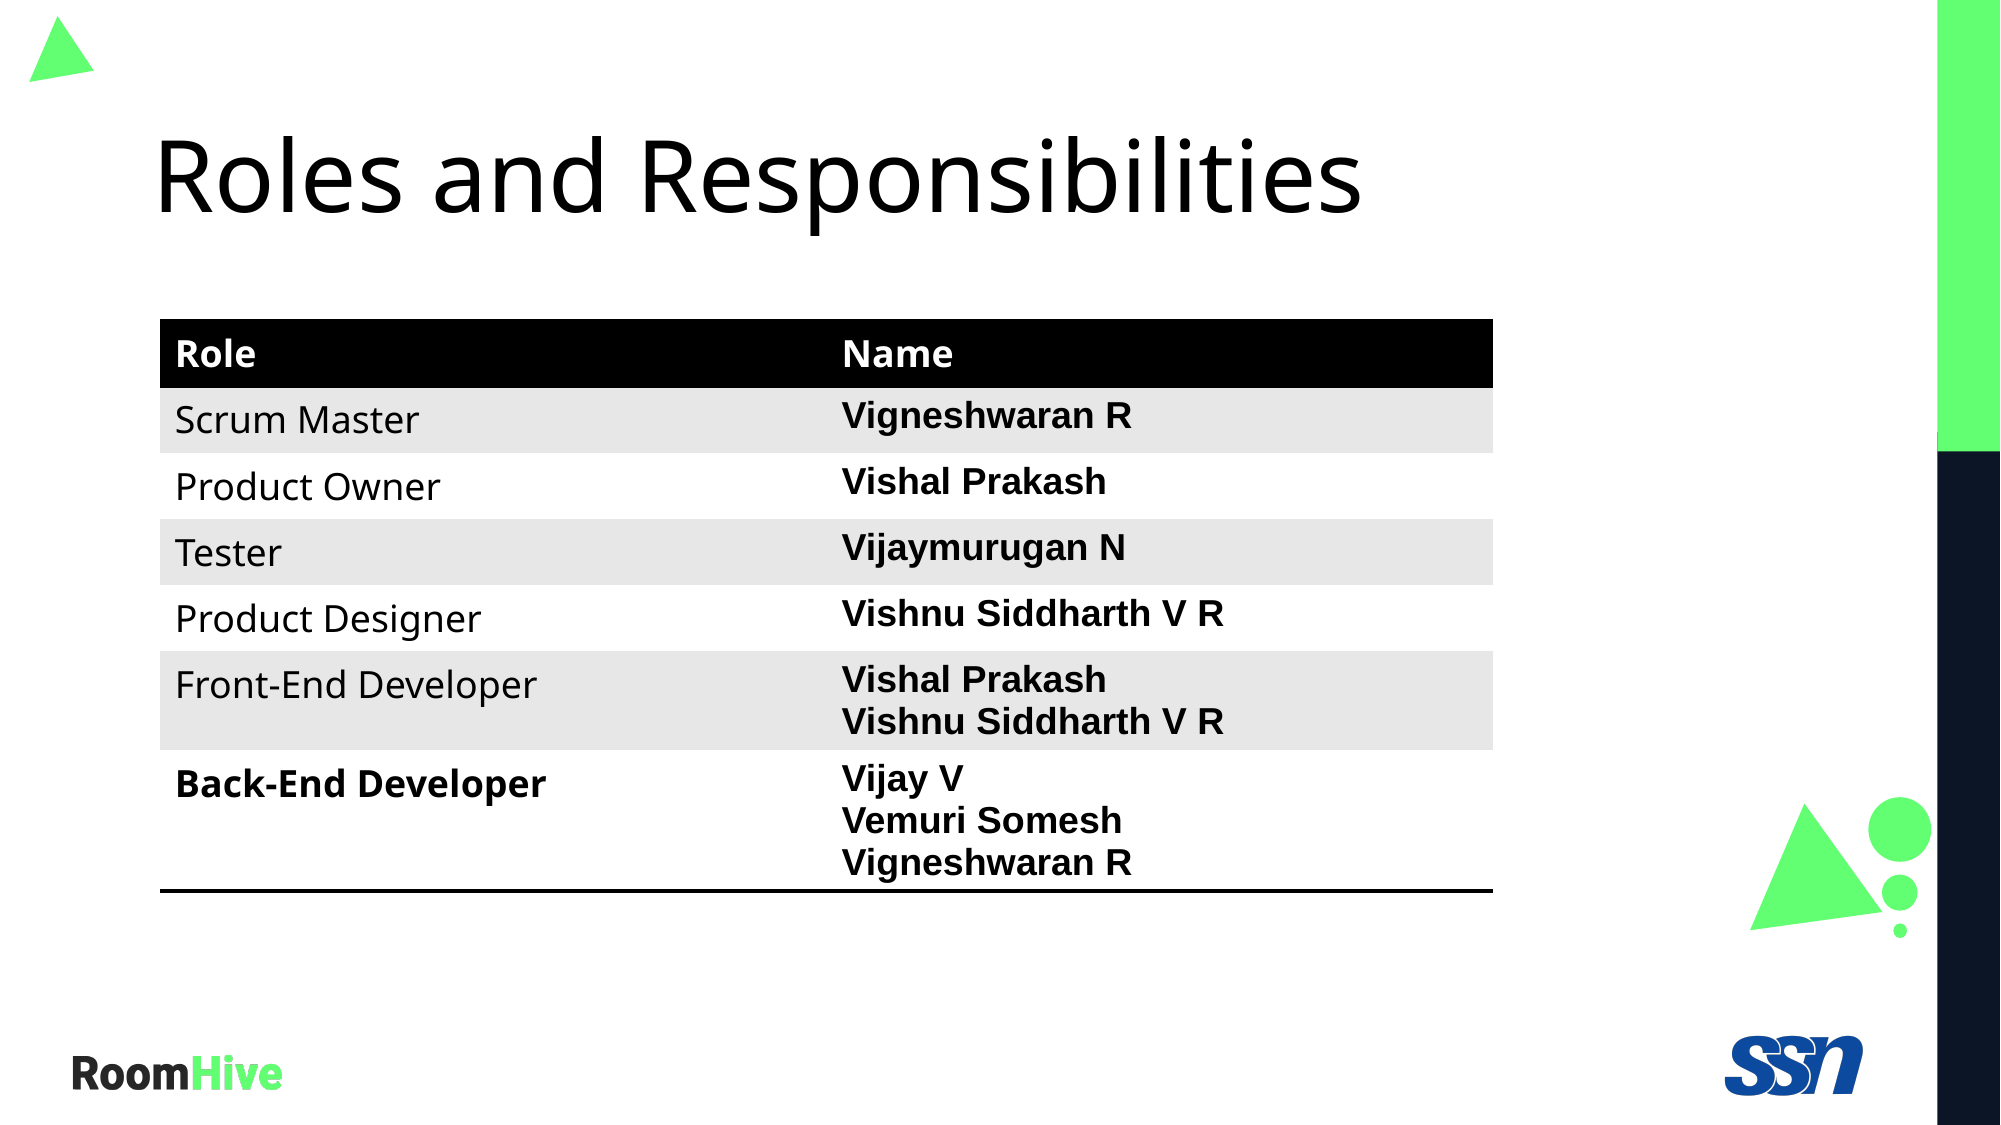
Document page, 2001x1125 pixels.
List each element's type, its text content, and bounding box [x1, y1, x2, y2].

table_cell Vigneshwaran R [827, 388, 1493, 453]
table_cell Vijay V Vemuri Somesh Vigneshwaran R [827, 750, 1493, 889]
table_cell Tester [160, 519, 827, 585]
table_cell Back-End Developer [160, 750, 827, 889]
table_cell Front-End Developer [160, 651, 827, 750]
table_cell Vishal Prakash Vishnu Siddharth V R [827, 651, 1493, 750]
table_cell Vishal Prakash [827, 453, 1493, 519]
title Roles and Responsibilities [137, 71, 1863, 289]
table_cell Product Owner [160, 453, 827, 519]
table_header Name [827, 322, 1493, 385]
picture [52, 973, 295, 1125]
table_cell Vijaymurugan N [827, 519, 1493, 585]
table_cell Product Designer [160, 585, 827, 651]
table_header Role [160, 322, 827, 385]
table_cell Scrum Master [160, 388, 827, 453]
table_cell Vishnu Siddharth V R [827, 585, 1493, 651]
picture [1724, 1035, 1863, 1096]
